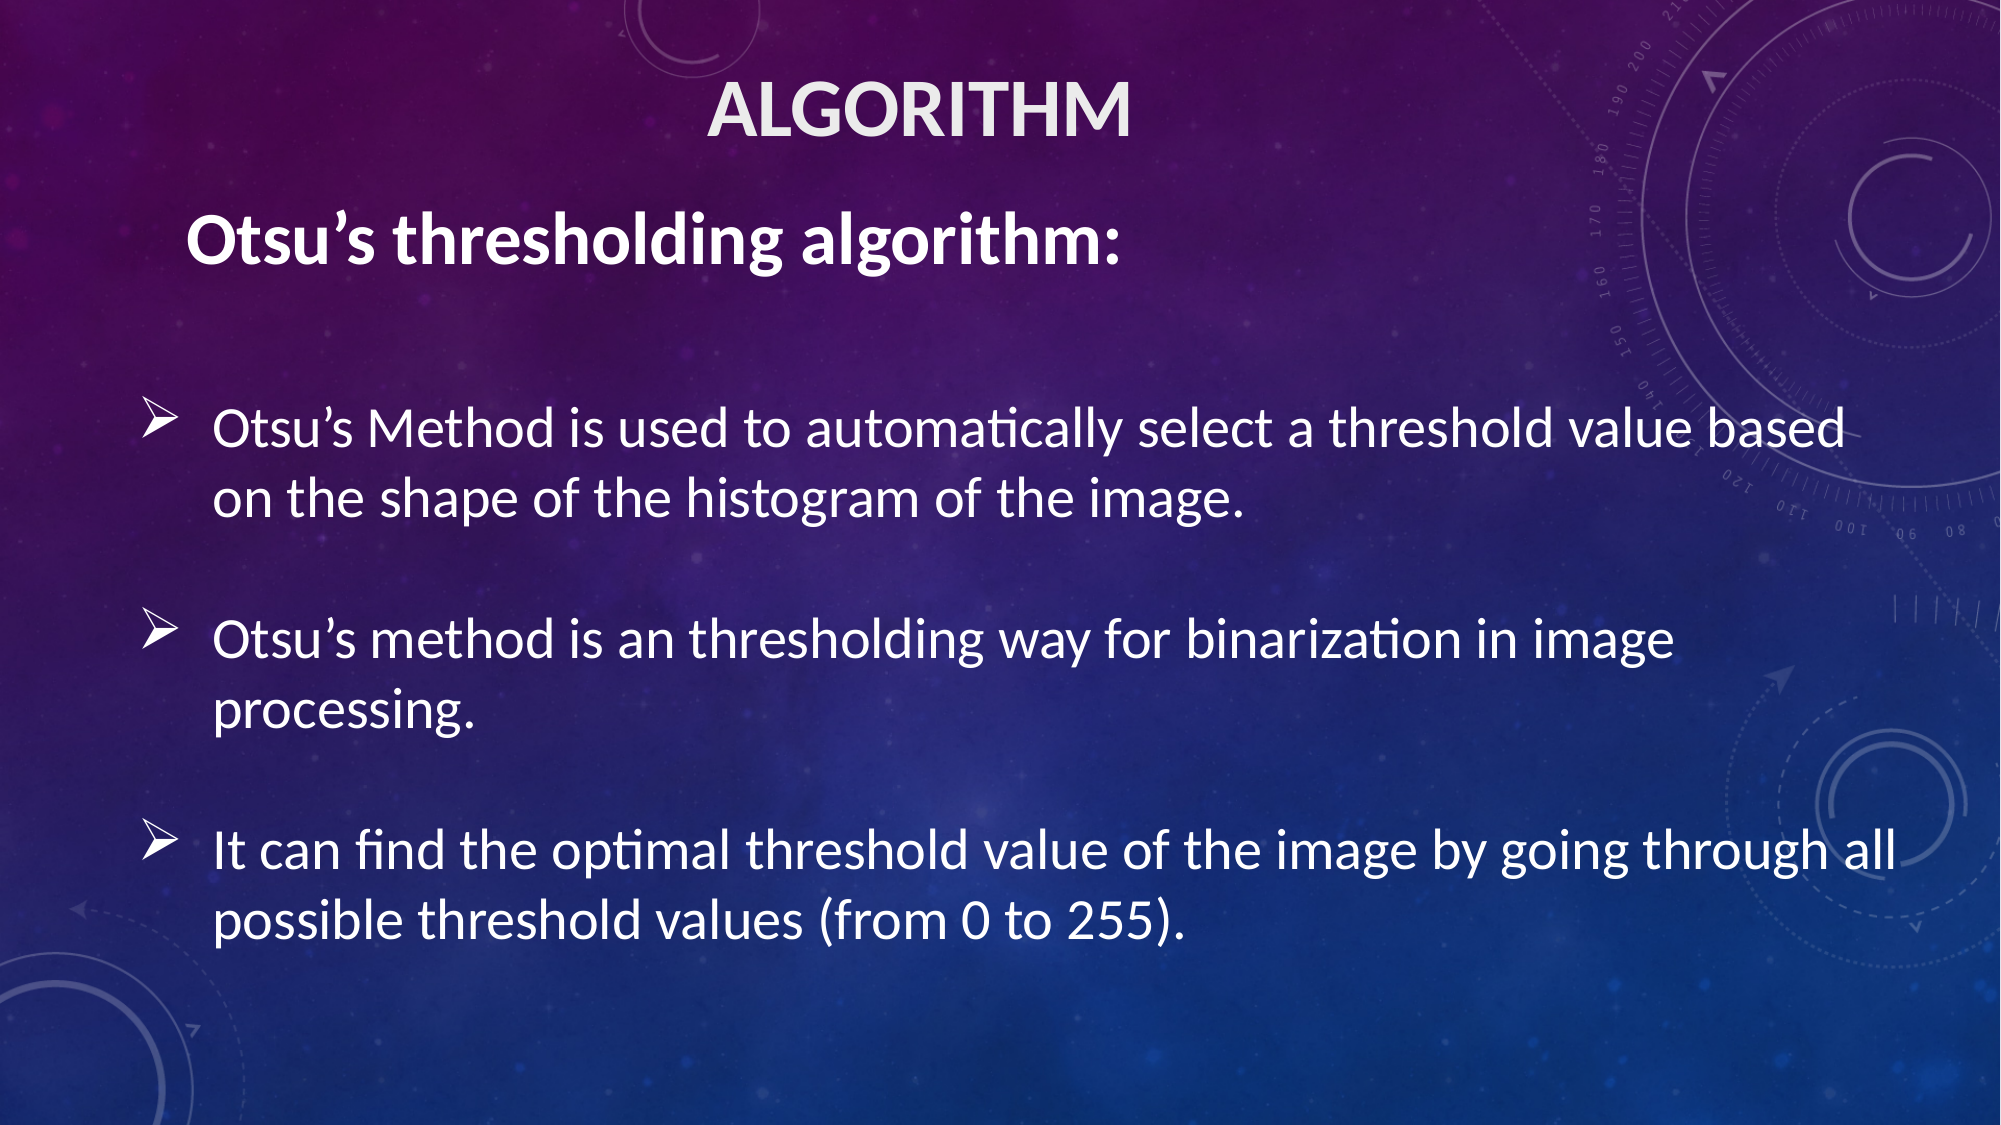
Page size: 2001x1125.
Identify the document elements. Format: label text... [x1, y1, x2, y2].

title ALGORITHM [704, 7, 1288, 159]
picture [0, 0, 2001, 1125]
text_box Otsu’s thresholding algorithm: Otsu’s Method is used to automatically select a threshold value based on the shape of the histogram of the image. Otsu’s method is an thresholding way for binarization in image processing. It can find the optimal threshold value of the image by going through all possible threshold values (from 0 to 255). [137, 159, 1913, 1093]
